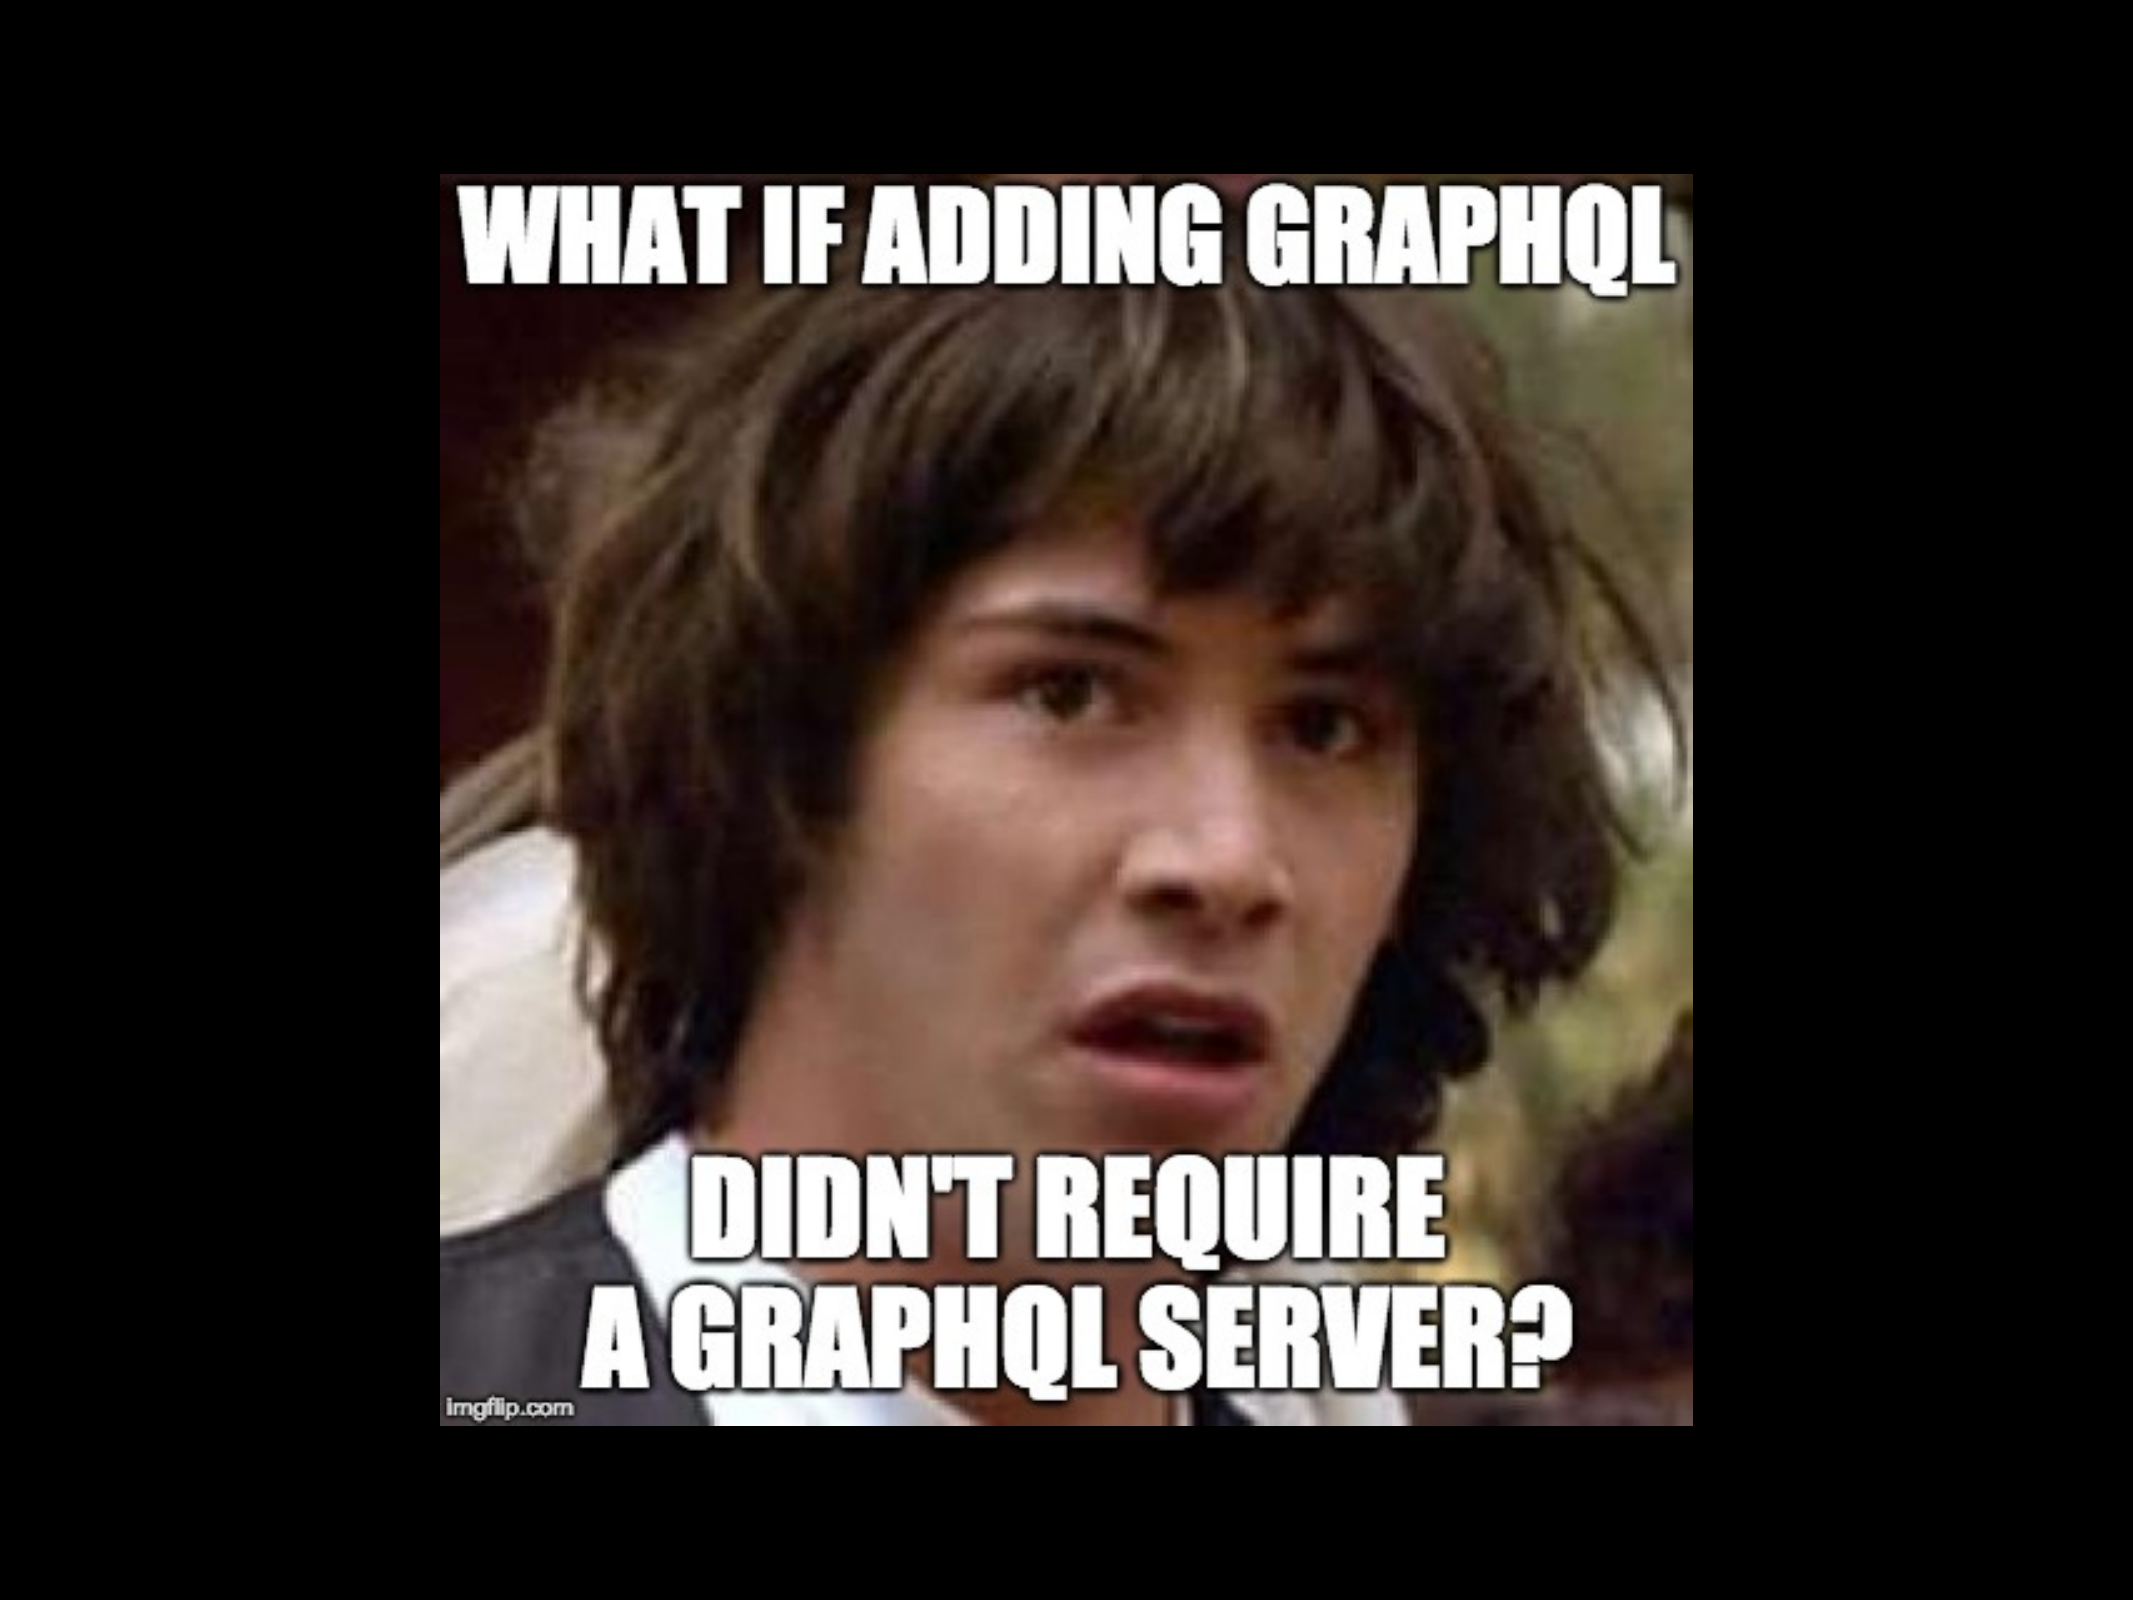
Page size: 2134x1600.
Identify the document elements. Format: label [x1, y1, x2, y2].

picture [439, 174, 1694, 1426]
